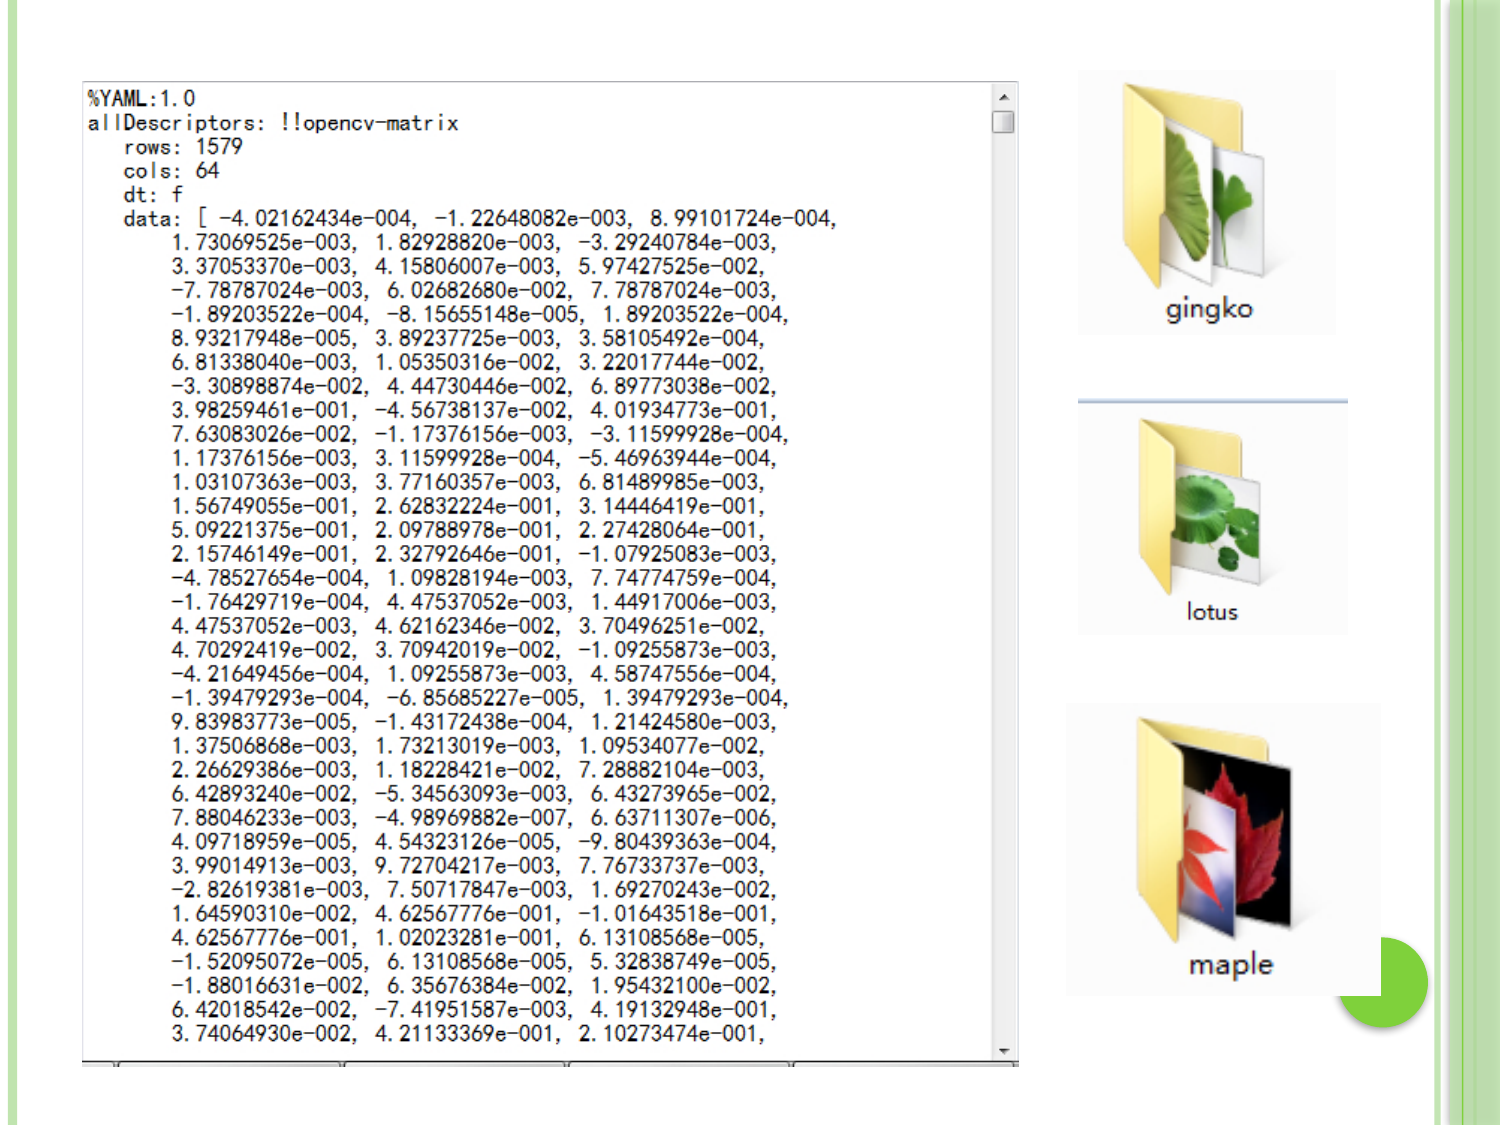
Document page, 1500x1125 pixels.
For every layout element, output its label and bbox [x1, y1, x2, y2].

picture [1077, 69, 1337, 336]
picture [1077, 397, 1349, 636]
picture [81, 81, 1019, 1067]
picture [1065, 702, 1382, 997]
